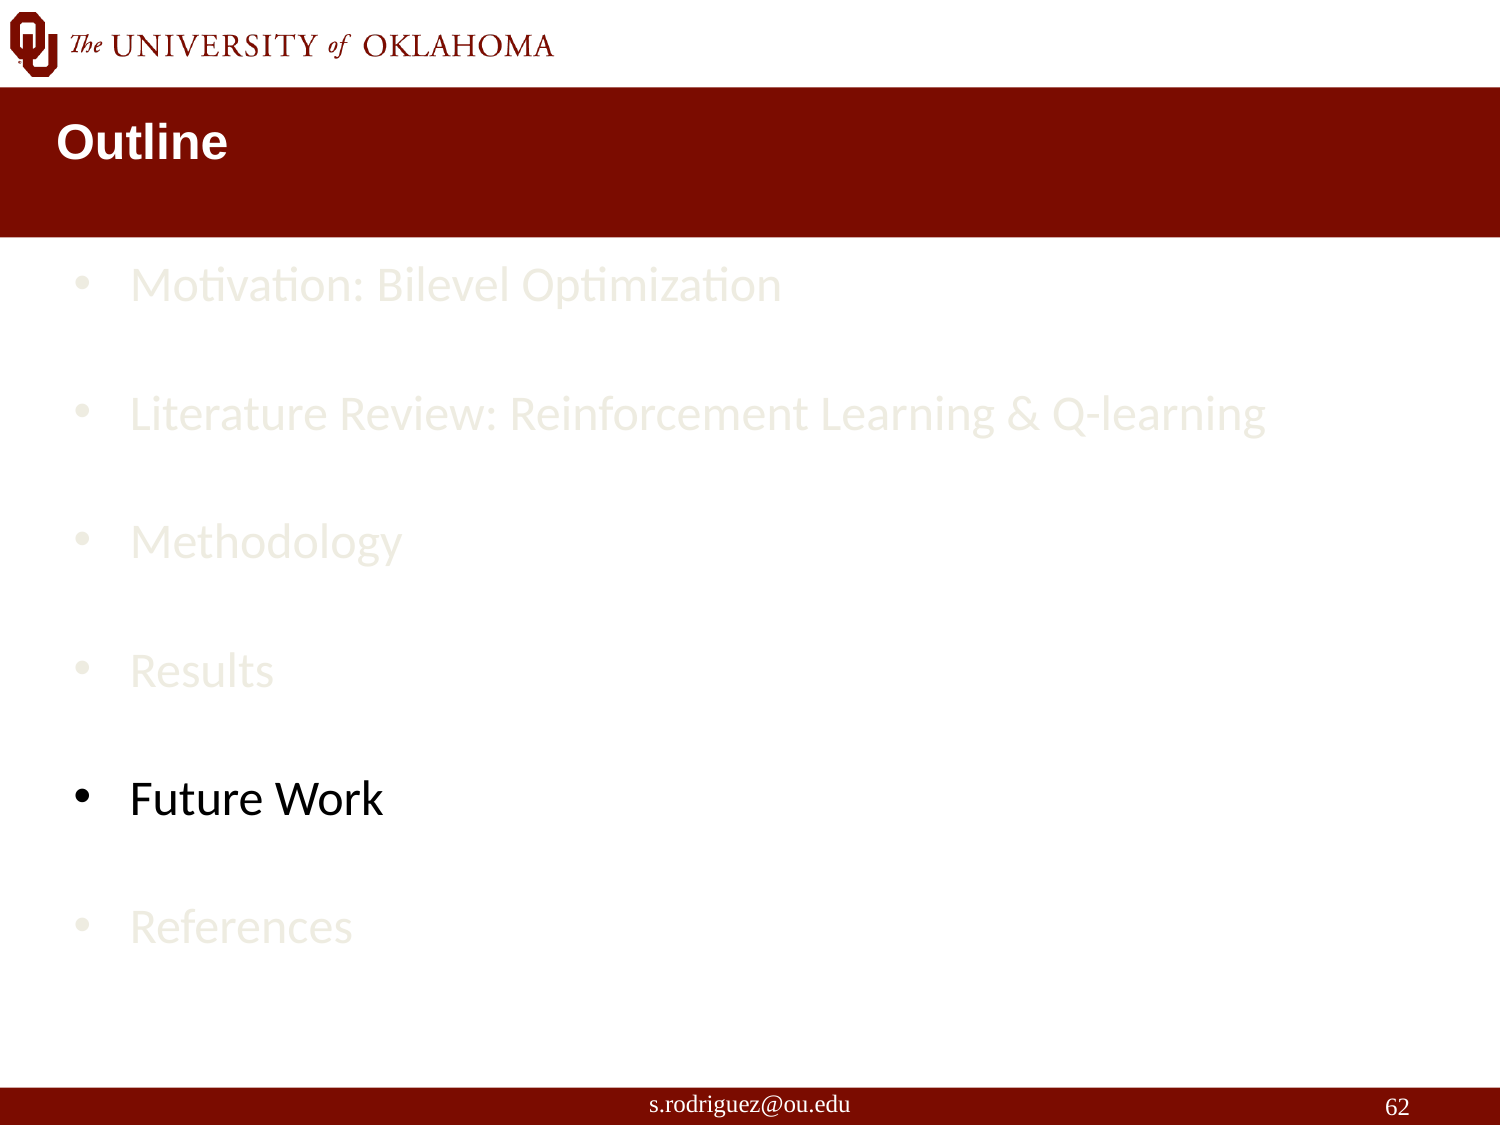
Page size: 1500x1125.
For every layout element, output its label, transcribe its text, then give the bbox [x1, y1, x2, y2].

text_box Outline [41, 101, 1392, 290]
picture [2, 0, 562, 115]
text_box Motivation: Bilevel Optimization Literature Review: Reinforcement Learning & Q-learning Methodology Results Future Work References [58, 240, 1459, 1125]
footer s.rodriguez@ou.edu [512, 1072, 988, 1125]
